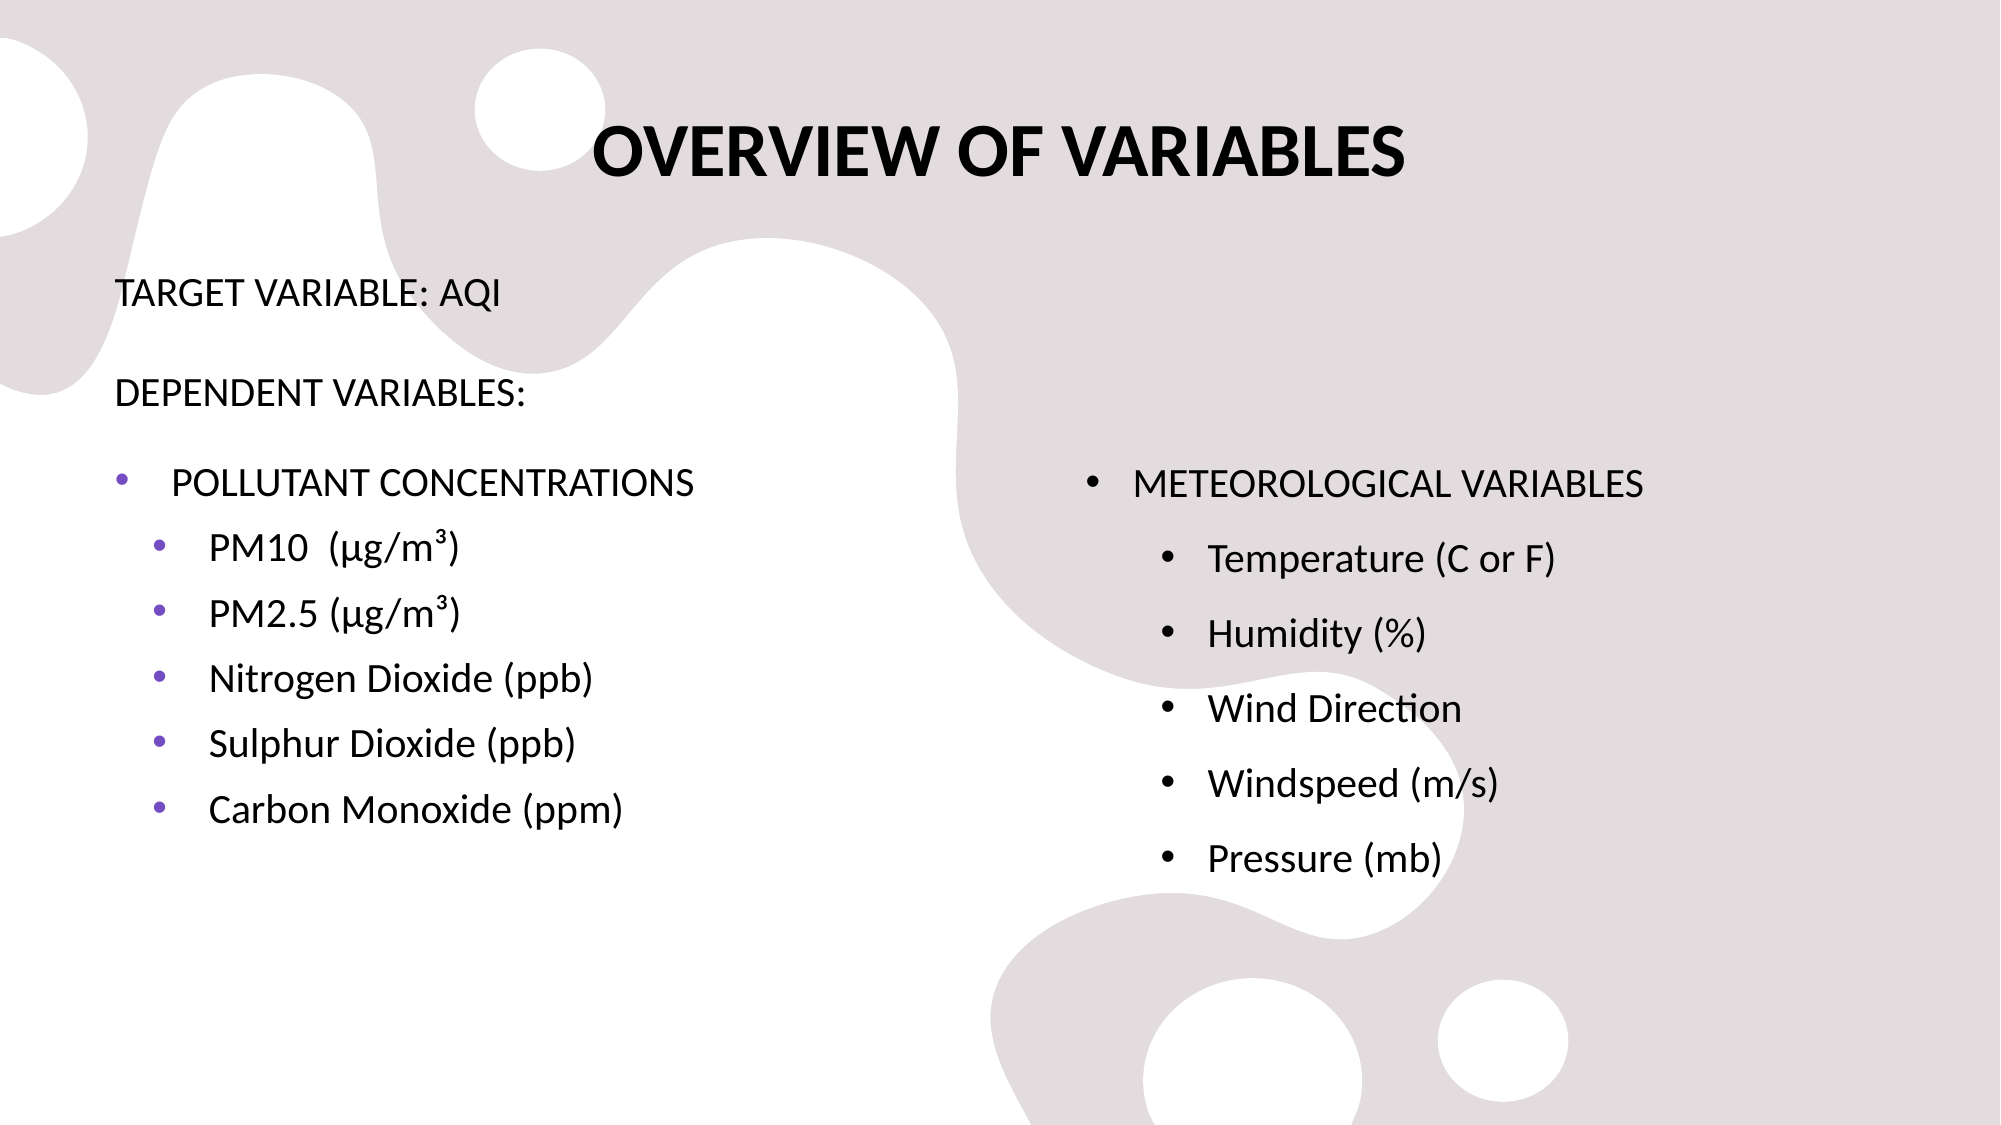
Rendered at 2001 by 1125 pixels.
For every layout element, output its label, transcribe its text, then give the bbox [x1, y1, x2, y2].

text_box TARGET VARIABLE: AQI DEPENDENT VARIABLES: [99, 257, 1731, 423]
text_box METEOROLOGICAL VARIABLES Temperature (C or F) Humidity (%) Wind Direction Windspeed (m/s) Pressure (mb) [1070, 423, 1840, 889]
title OVERVIEW OF VARIABLES [99, 91, 1900, 200]
list POLLUTANT CONCENTRATIONS PM10 (µg/m³) PM2.5 (µg/m³) Nitrogen Dioxide (ppb) Sulphur Dioxide (ppb) Carbon Monoxide (ppm) [99, 442, 868, 1004]
